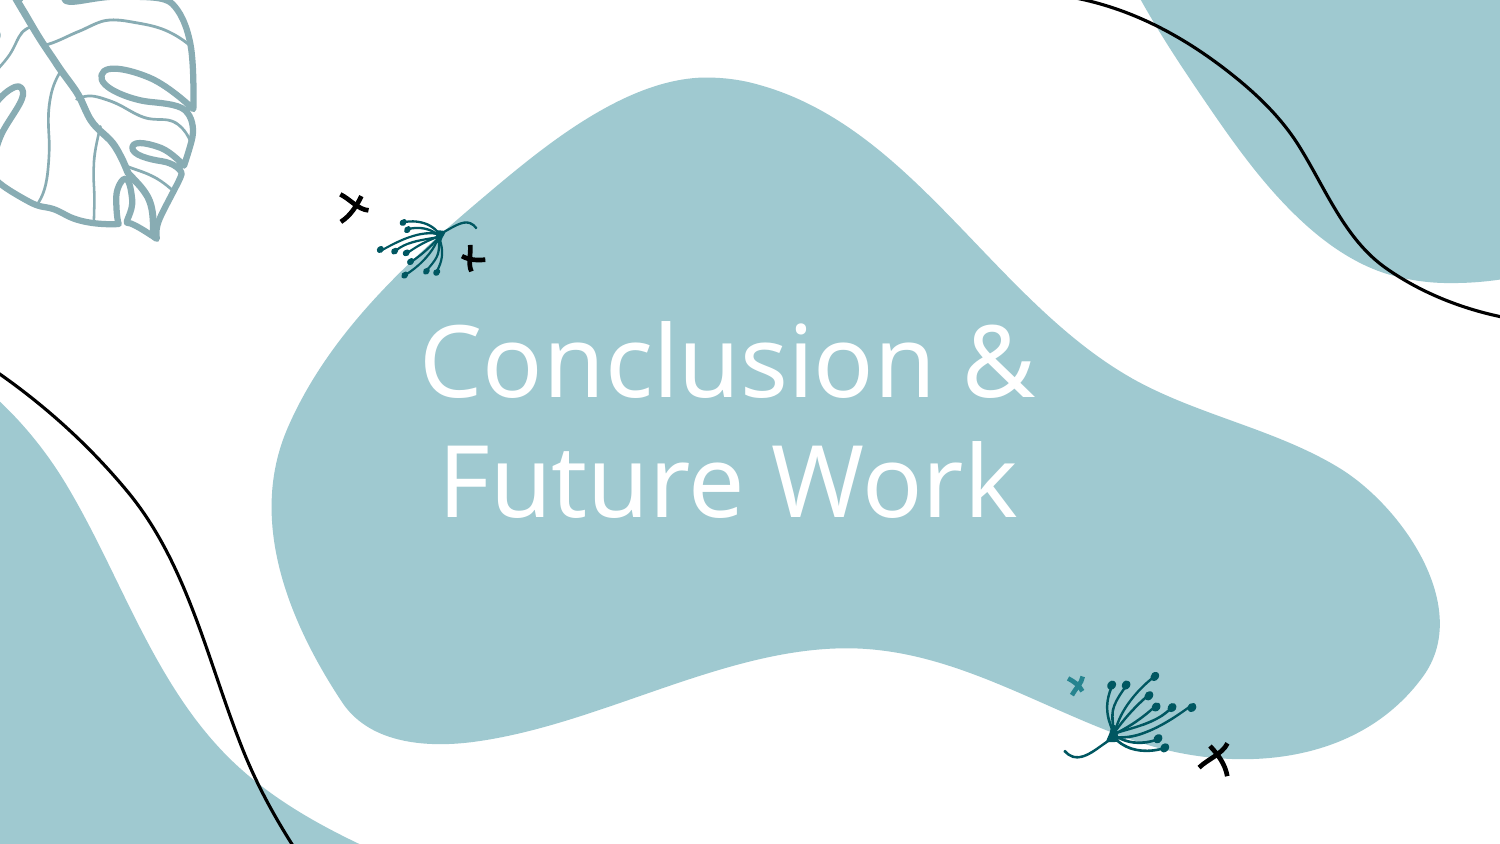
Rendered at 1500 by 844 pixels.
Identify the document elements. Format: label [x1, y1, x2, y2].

text_box [0, 0, 1500, 844]
